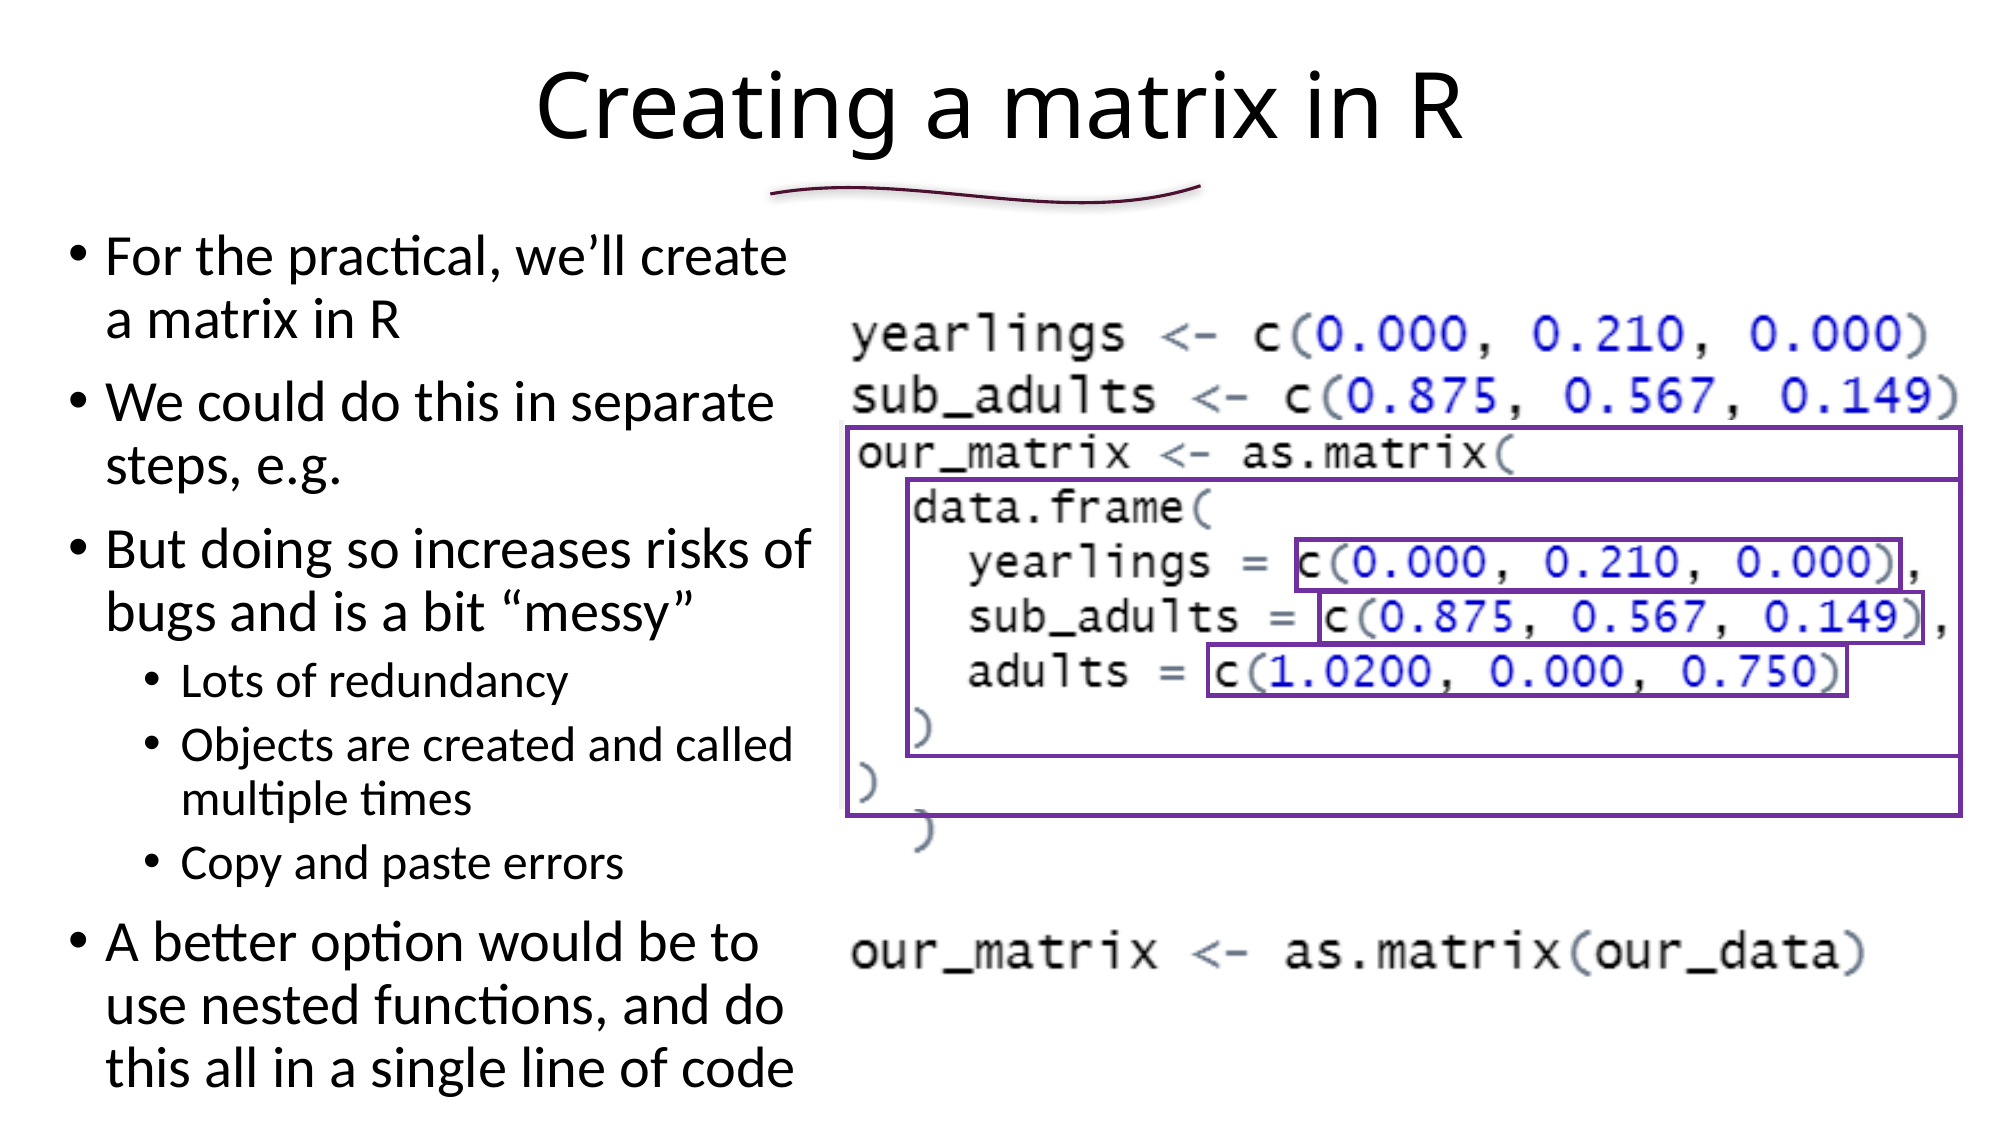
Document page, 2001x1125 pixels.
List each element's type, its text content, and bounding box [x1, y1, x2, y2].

picture [839, 299, 1964, 987]
text_box [770, 185, 1201, 203]
list For the practical, we’ll create a matrix in R We could do this in separate steps, e.g. But doing so increases risks of bugs and is a bit “messy” Lots of redundancy Objects are created and called multiple times Copy and paste errors A better option would be to use nested functions, and do this all in a single line of code [53, 217, 840, 1109]
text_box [1207, 539, 1924, 696]
title Creating a matrix in R [0, 0, 2000, 218]
